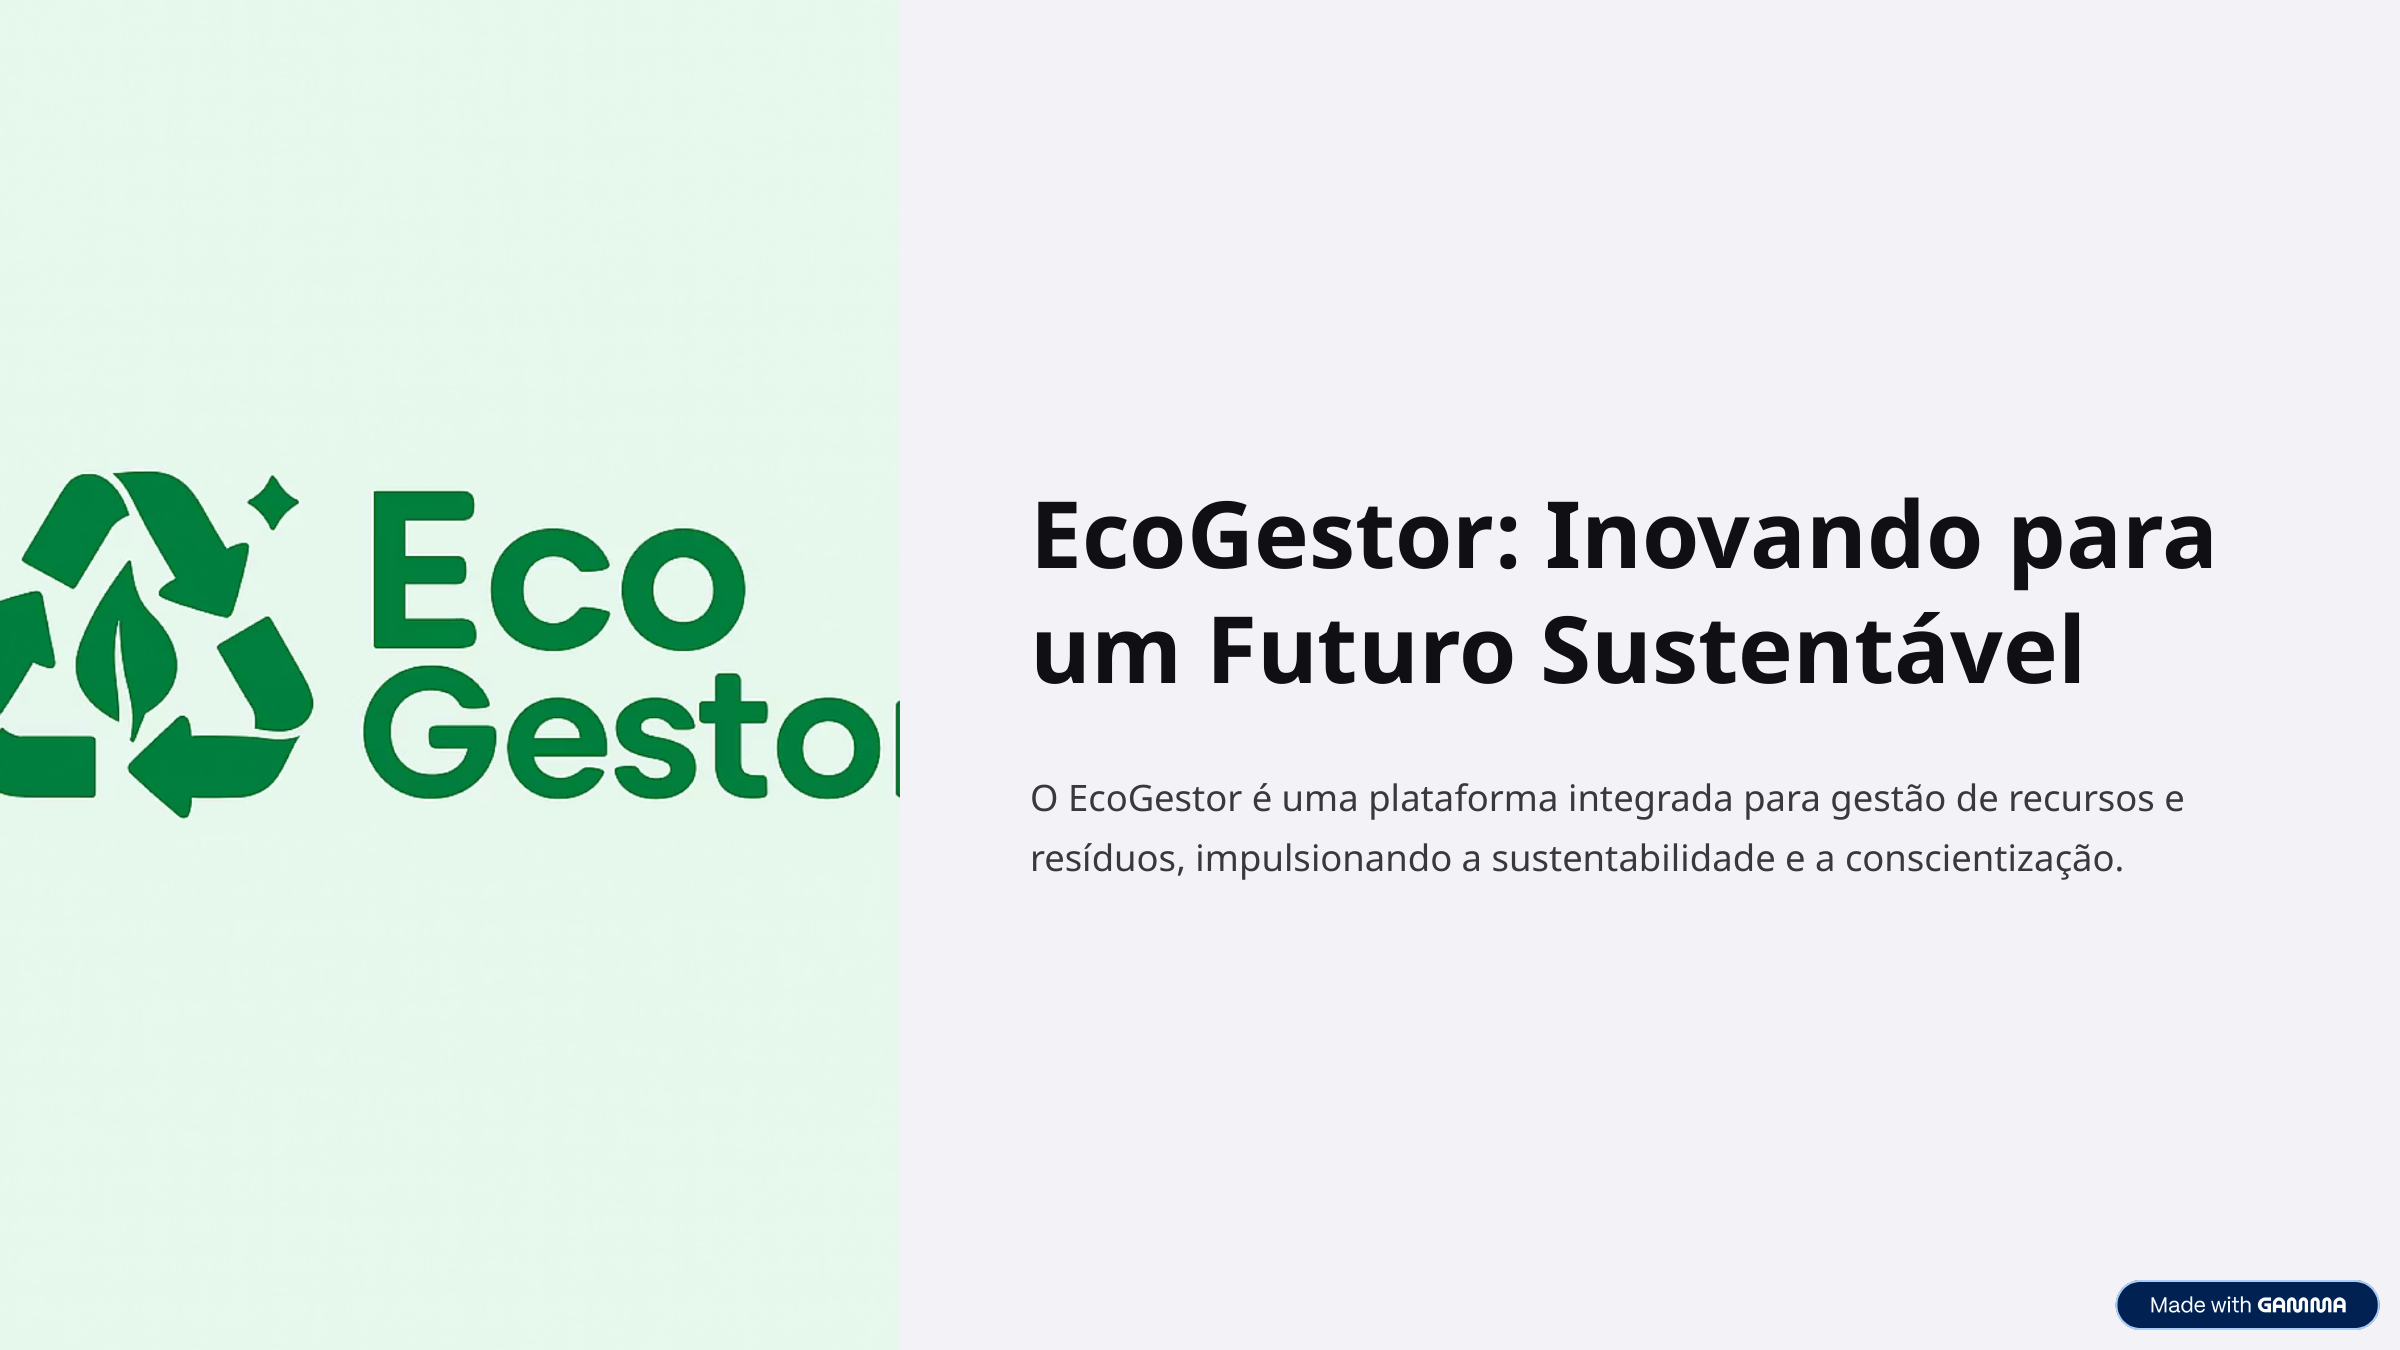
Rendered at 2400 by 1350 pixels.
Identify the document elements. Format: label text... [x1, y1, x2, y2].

picture [0, 0, 900, 1350]
picture [2106, 1271, 2389, 1339]
text_box O EcoGestor é uma plataforma integrada para gestão de recursos e resíduos, impulsionando a sustentabilidade e a conscientização. [1030, 759, 2270, 879]
text_box EcoGestor: Inovando para um Futuro Sustentável [1030, 471, 2270, 704]
